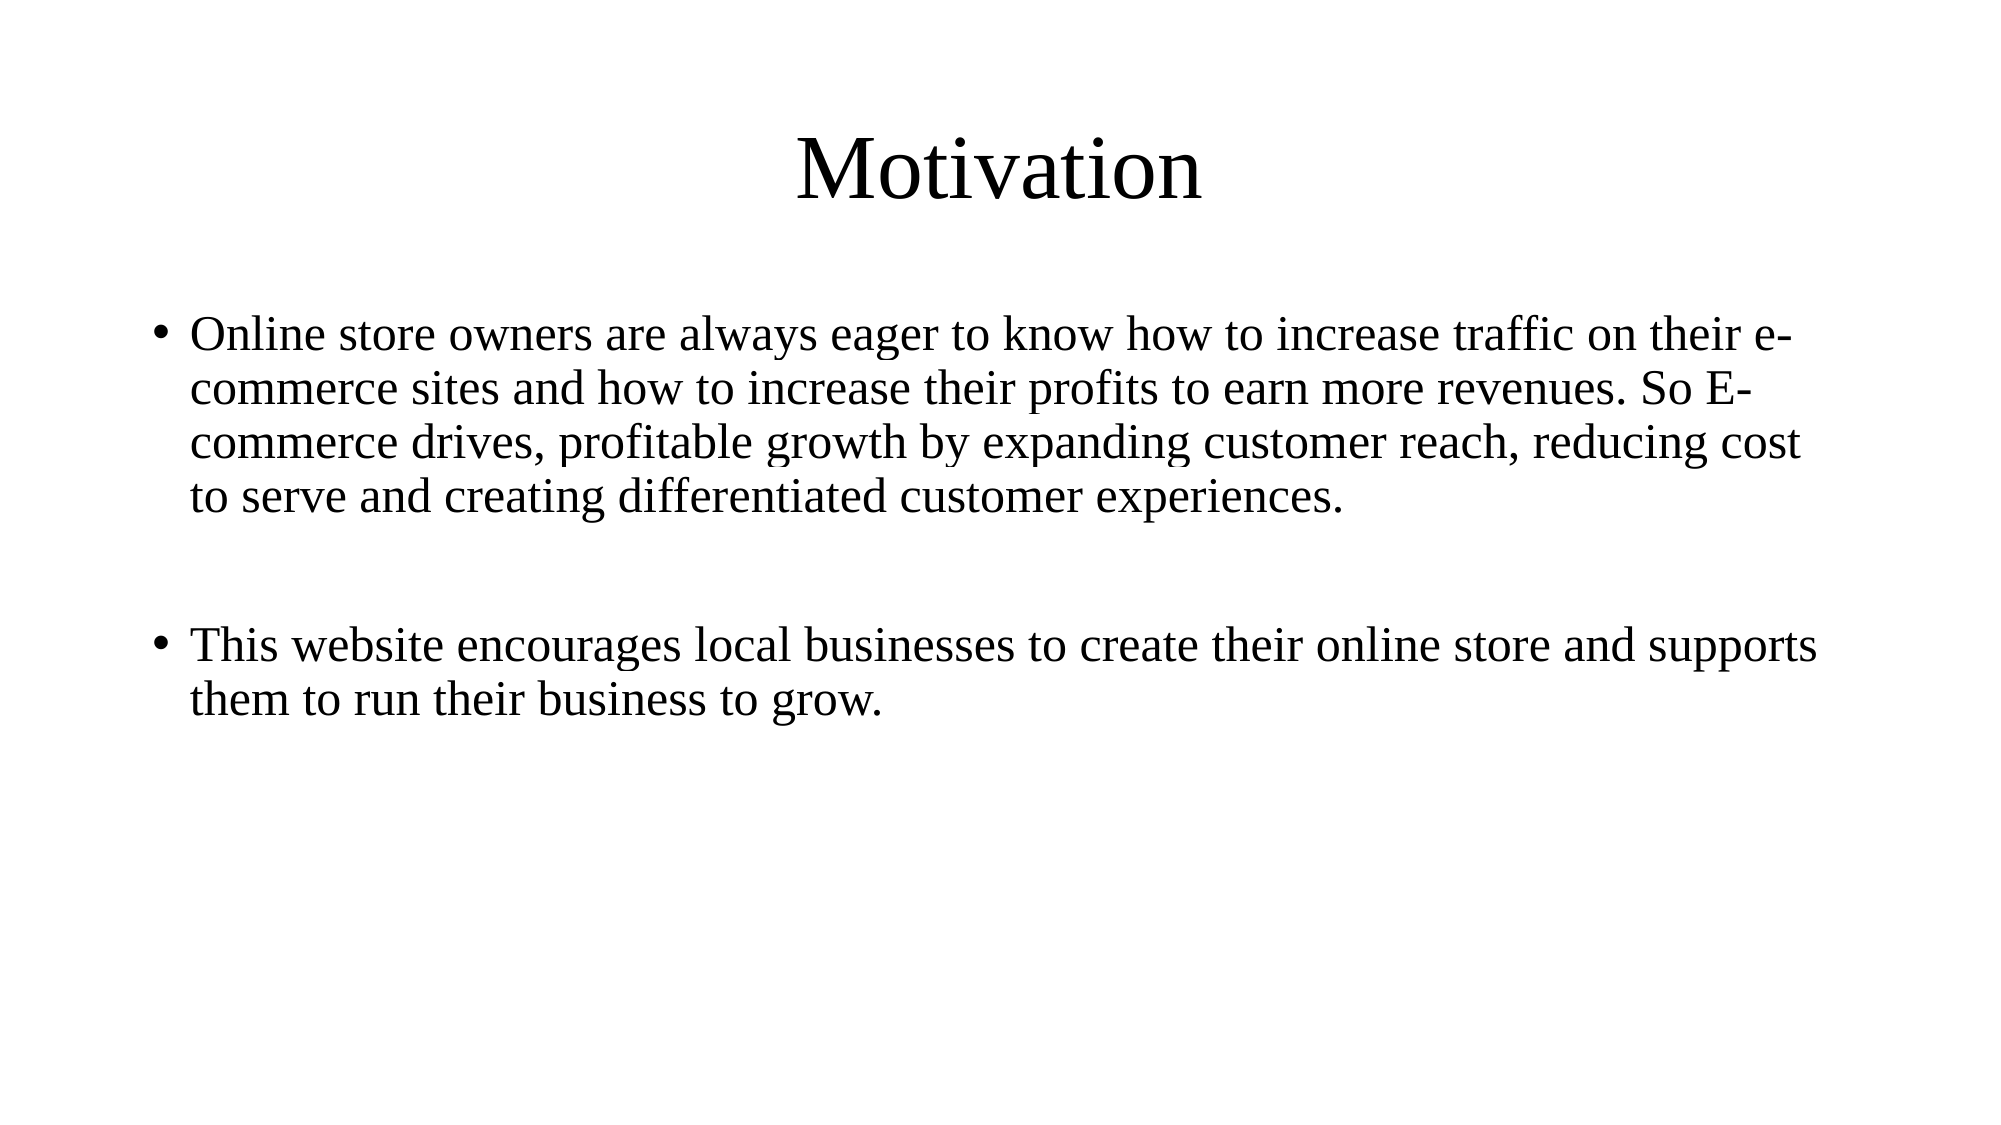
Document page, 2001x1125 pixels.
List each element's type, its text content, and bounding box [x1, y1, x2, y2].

title Motivation [137, 59, 1863, 278]
list Online store owners are always eager to know how to increase traffic on their e-commerce sites and how to increase their profits to earn more revenues. So E-commerce drives, profitable growth by expanding customer reach, reducing cost to serve and creating differentiated customer experiences. This website encourages local businesses to create their online store and supports them to run their business to grow. [137, 299, 1863, 1014]
